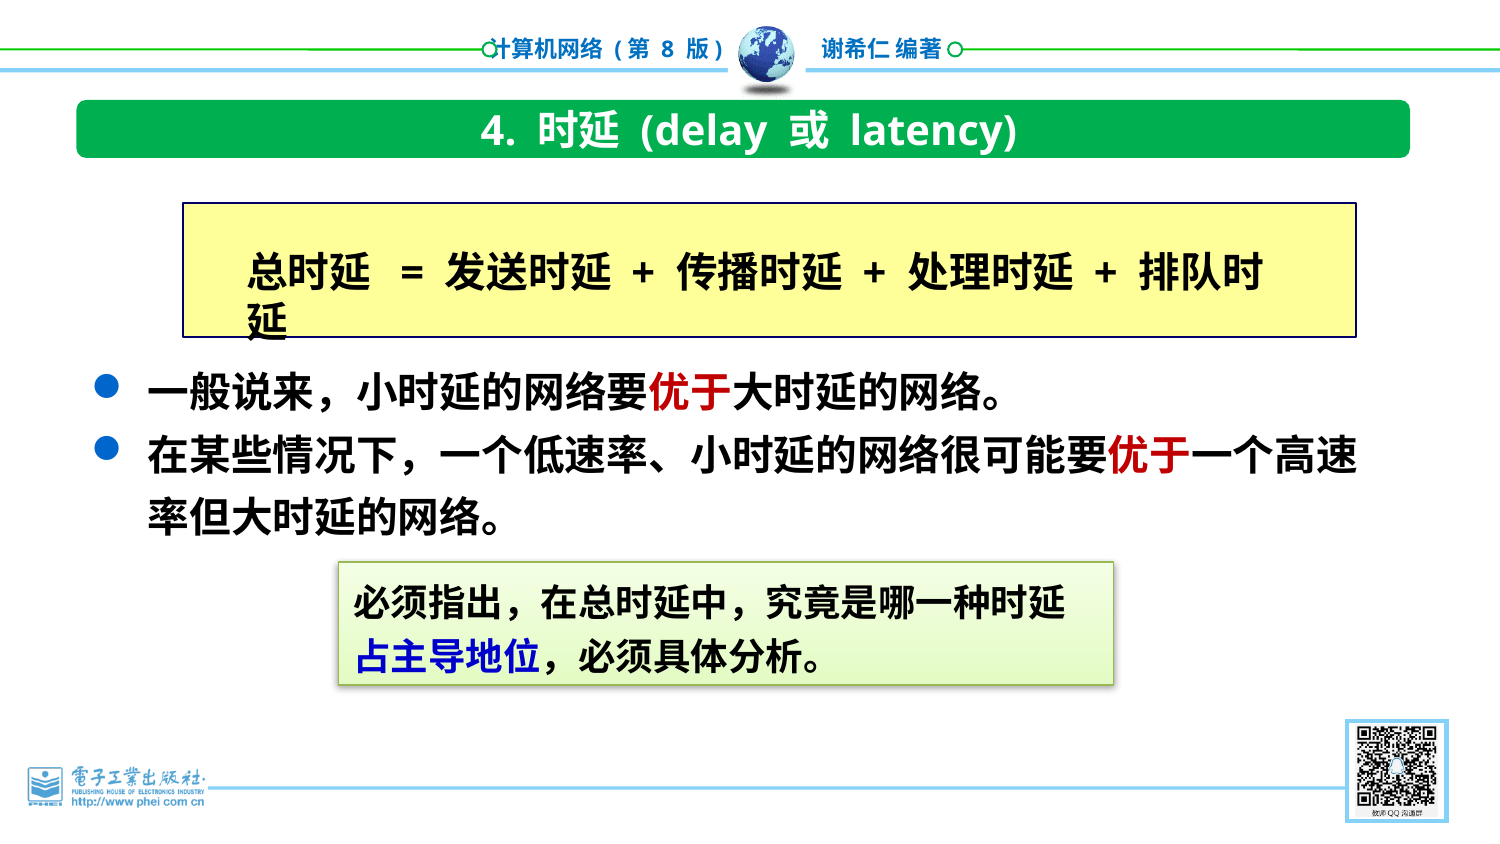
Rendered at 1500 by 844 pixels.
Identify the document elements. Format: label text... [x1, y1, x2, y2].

text_box 必须指出，在总时延中，究竟是哪一种时延占主导地位，必须具体分析。 [338, 561, 1114, 686]
list 一般说来，小时延的网络要优于大时延的网络。 在某些情况下，一个低速率、小时延的网络很可能要优于一个高速率但大时延的网络。 [76, 159, 1410, 716]
picture [736, 24, 796, 99]
picture [1355, 724, 1438, 817]
text_box [181, 201, 1358, 339]
list 4. 时延 (delay 或 latency) [204, 99, 1293, 158]
picture [23, 764, 208, 809]
text_box 总时延 = 发送时延 + 传播时延 + 处理时延 + 排队时延 [231, 238, 1310, 354]
